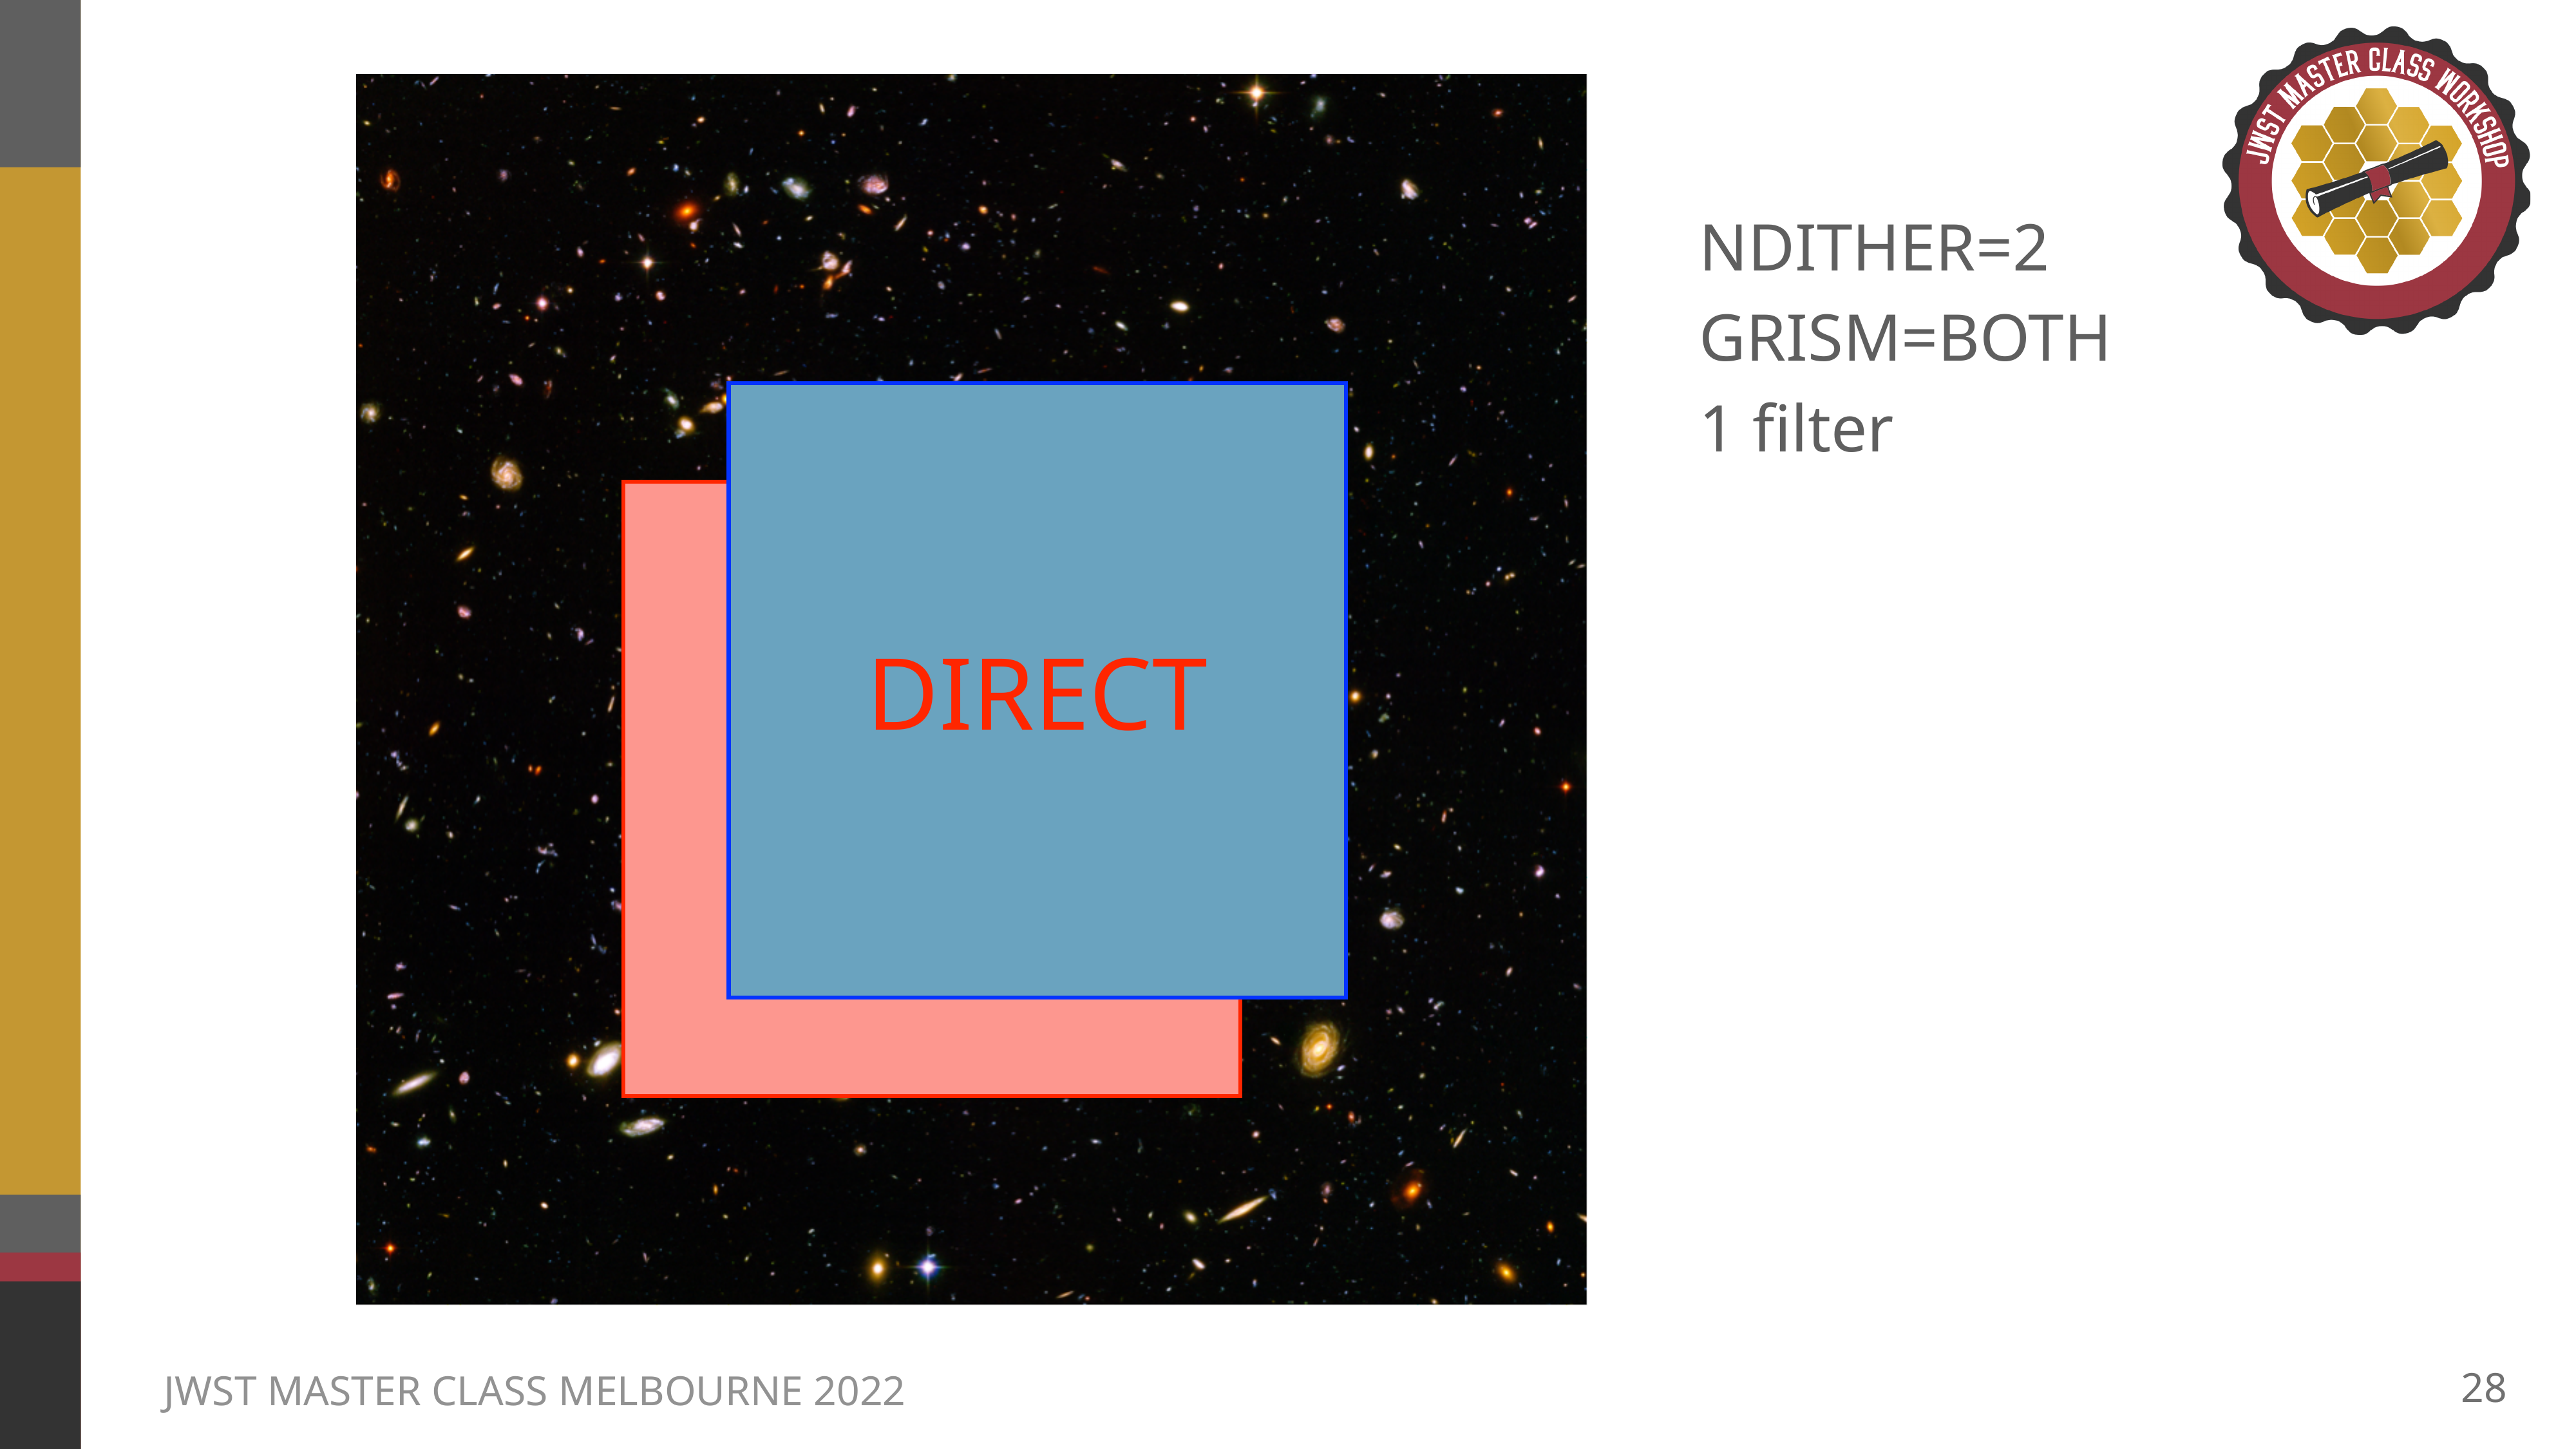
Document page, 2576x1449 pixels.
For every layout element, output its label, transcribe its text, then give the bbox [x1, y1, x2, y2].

text_box NDITHER=2 GRISM=BOTH 1 filter [1694, 200, 2118, 470]
picture [356, 74, 1589, 1307]
slide_number 28 [2454, 1356, 2515, 1423]
picture [2222, 26, 2531, 335]
